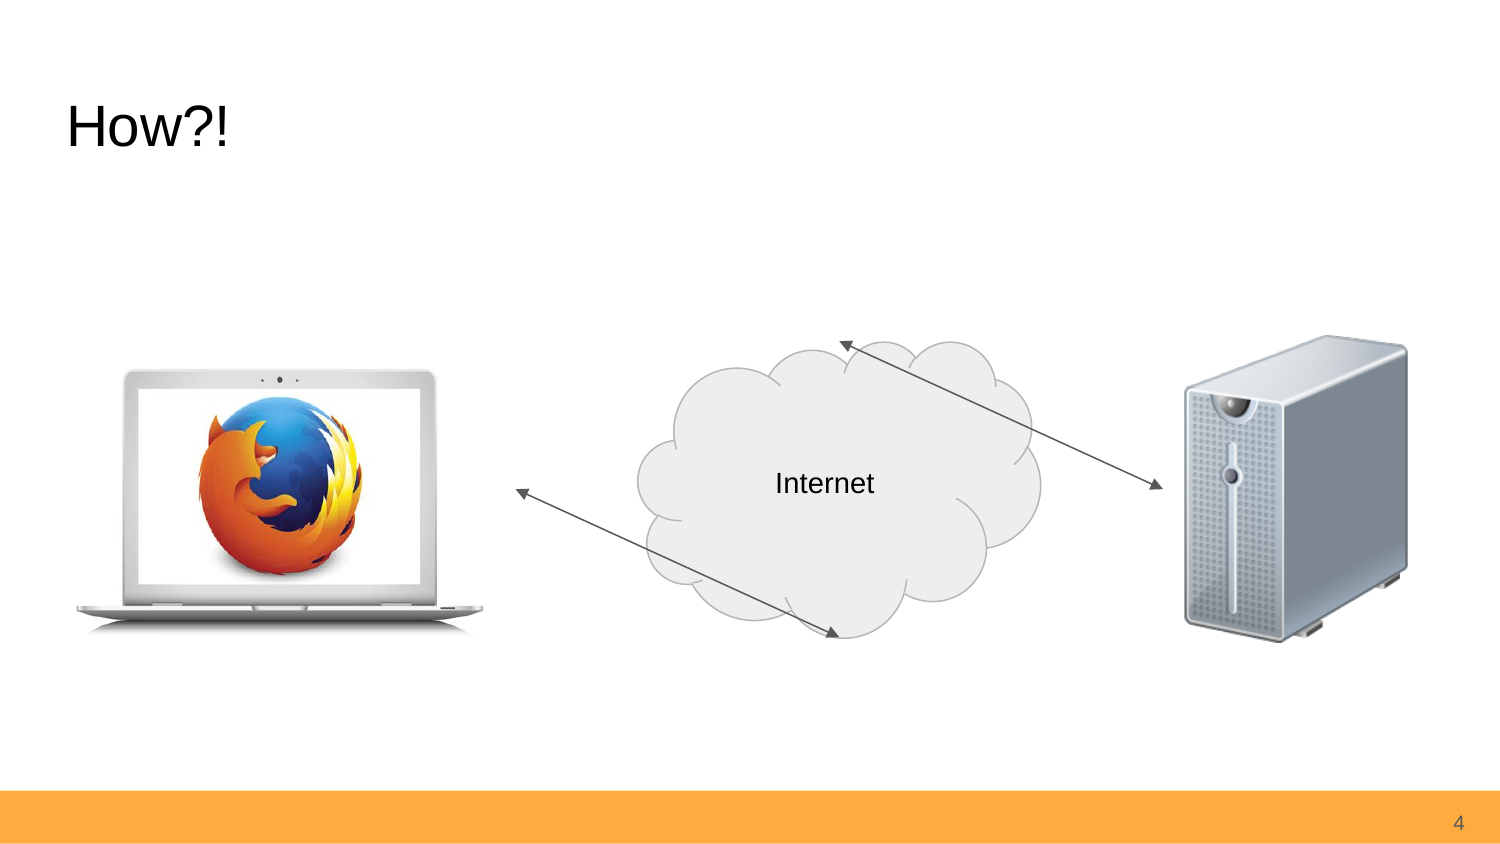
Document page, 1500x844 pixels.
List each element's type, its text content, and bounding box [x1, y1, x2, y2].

slide_number 4 [1389, 789, 1480, 844]
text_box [41, 335, 1440, 643]
title How?! [51, 72, 1449, 167]
